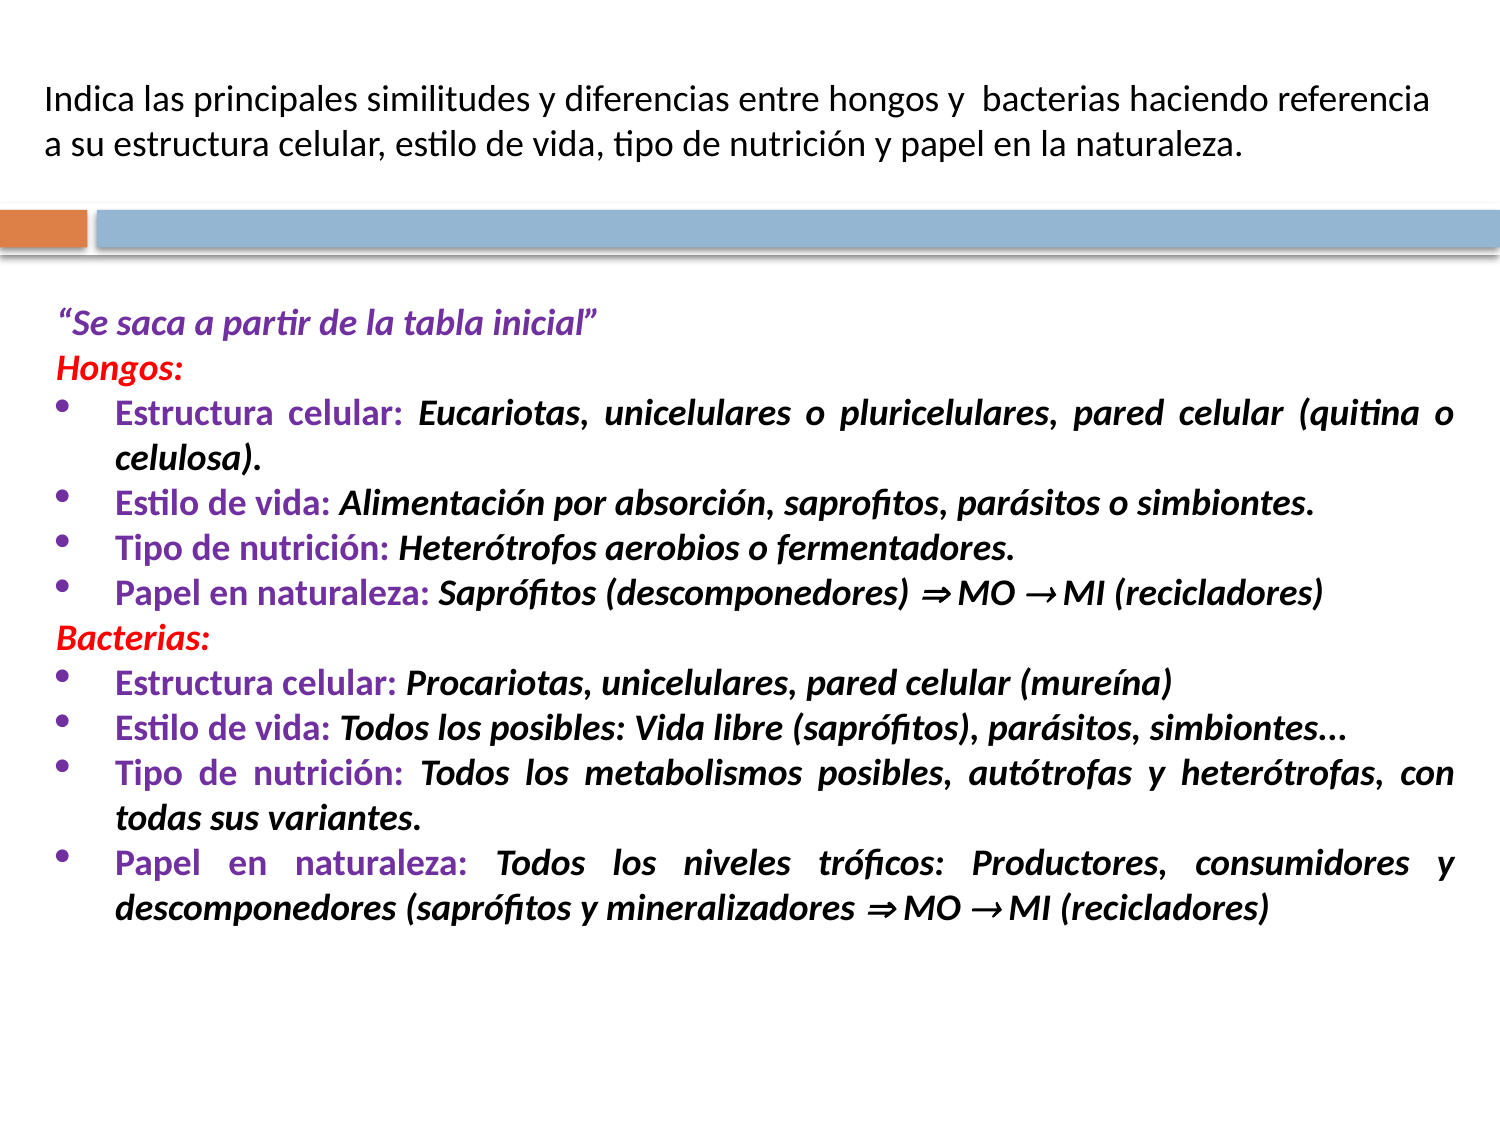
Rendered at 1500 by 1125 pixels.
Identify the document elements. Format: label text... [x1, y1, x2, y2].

text_box “Se saca a partir de la tabla inicial” Hongos: Estructura celular: Eucariotas, unicelulares o pluricelulares, pared celular (quitina o celulosa). Estilo de vida: Alimentación por absorción, saprofitos, parásitos o simbiontes. Tipo de nutrición: Heterótrofos aerobios o fermentadores. Papel en naturaleza: Saprófitos (descomponedores)  MO  MI (recicladores) Bacterias: Estructura celular: Procariotas, unicelulares, pared celular (mureína) Estilo de vida: Todos los posibles: Vida libre (saprófitos), parásitos, simbiontes... Tipo de nutrición: Todos los metabolismos posibles, autótrofas y heterótrofas, con todas sus variantes. Papel en naturaleza: Todos los niveles tróficos: Productores, consumidores y descomponedores (saprófitos y mineralizadores  MO  MI (recicladores) [41, 290, 1471, 936]
text_box Indica las principales similitudes y diferencias entre hongos y bacterias haciendo referencia a su estructura celular, estilo de vida, tipo de nutrición y papel en la naturaleza. [29, 66, 1447, 172]
